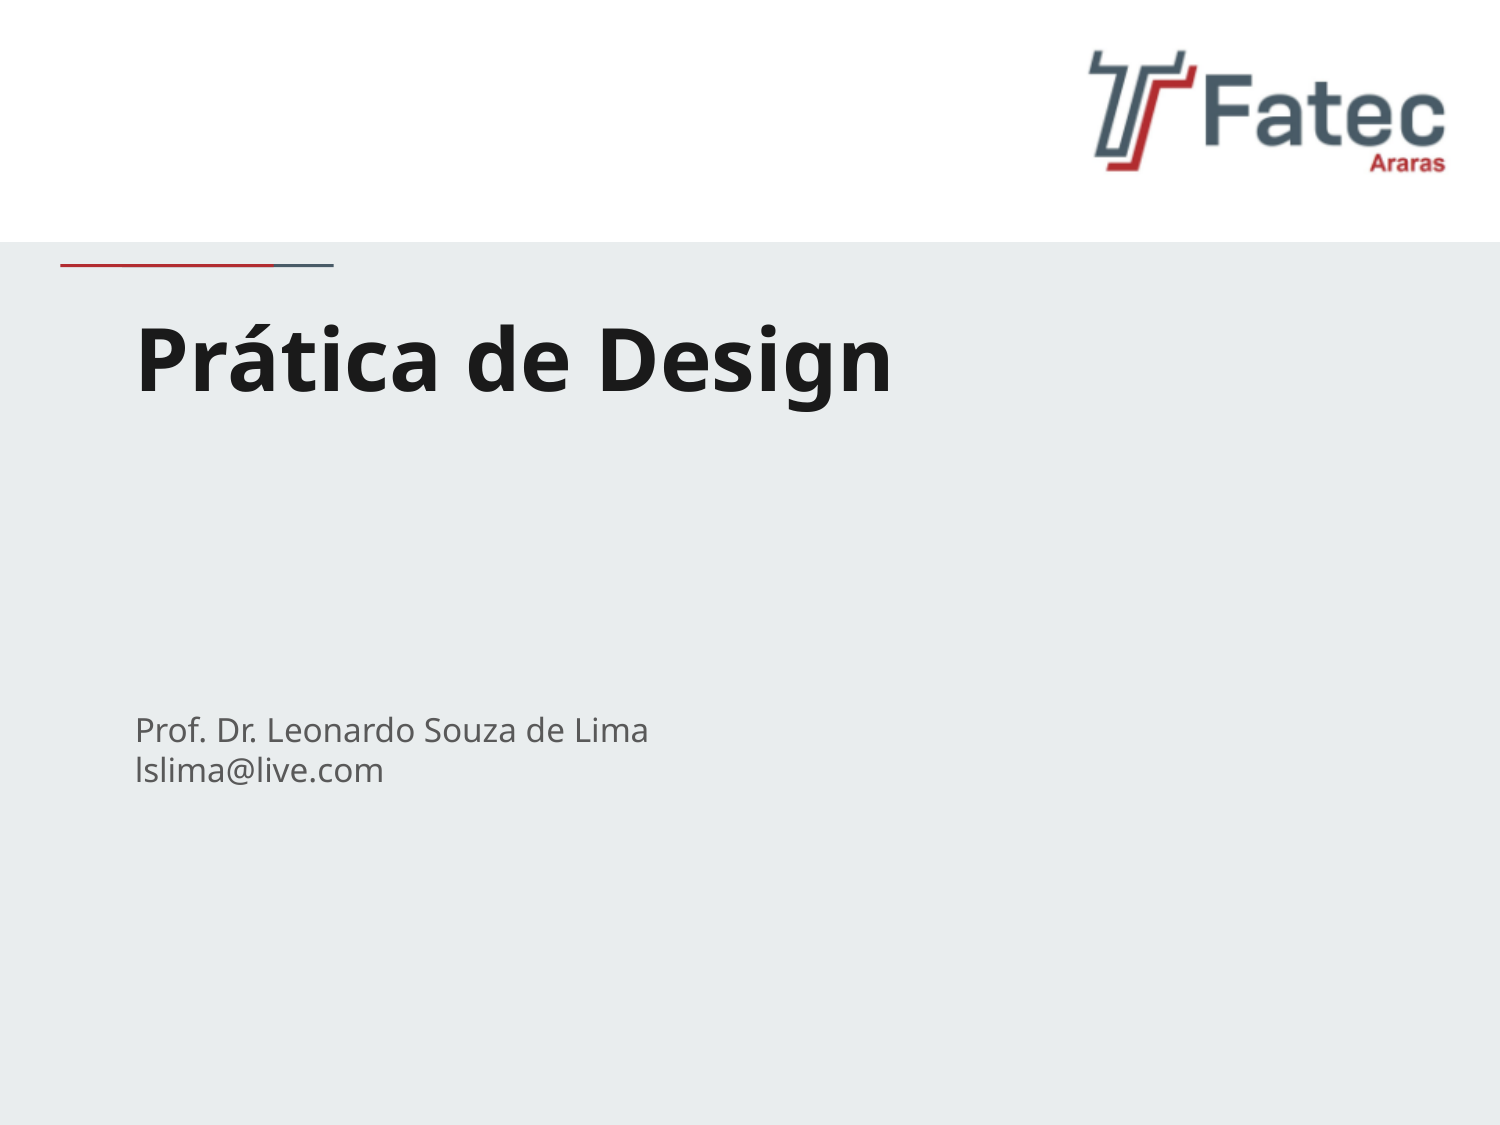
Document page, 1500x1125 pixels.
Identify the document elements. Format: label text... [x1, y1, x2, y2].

picture [1080, 0, 1458, 237]
subtitle Prof. Dr. Leonardo Souza de Lima lslima@live.com [119, 693, 1381, 813]
title Prática de Design [119, 289, 1381, 654]
